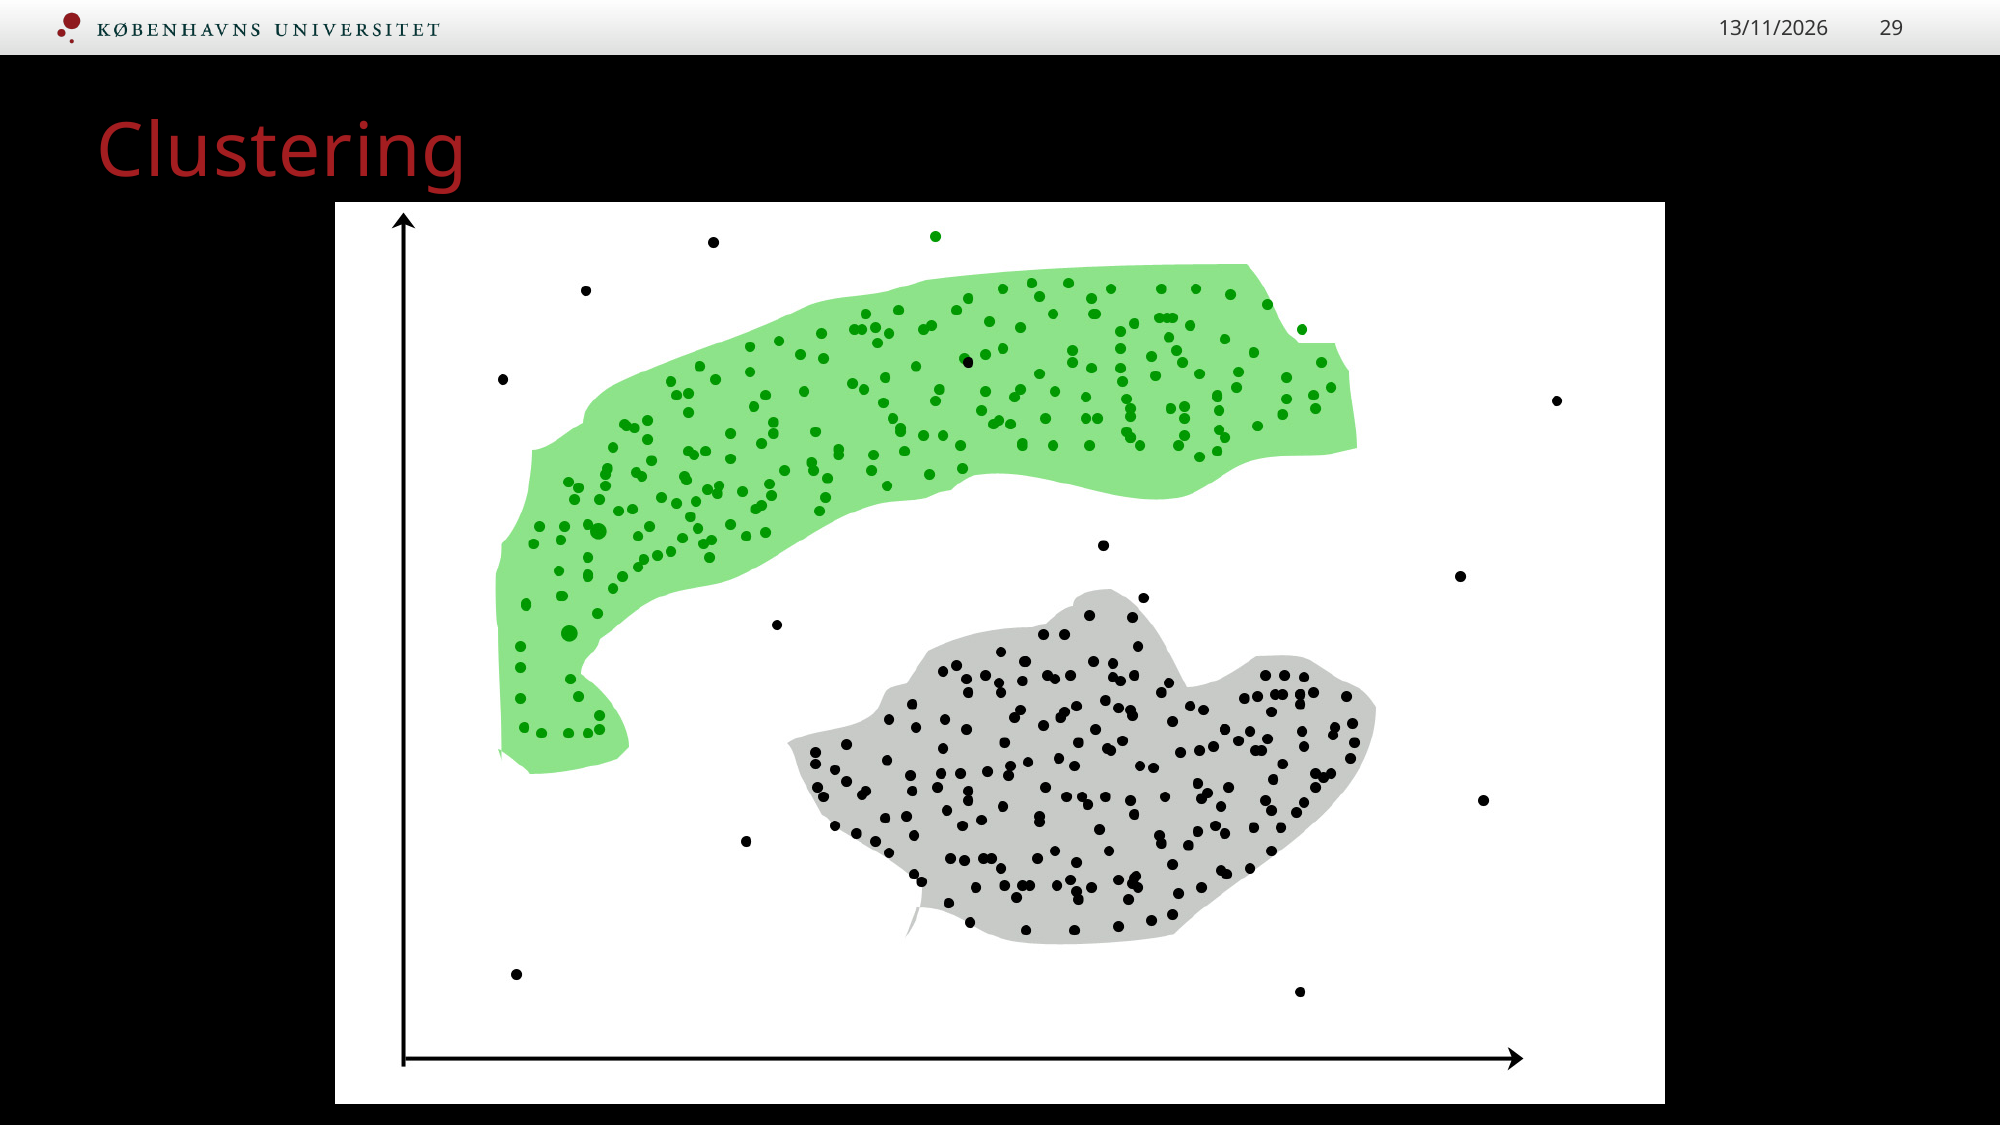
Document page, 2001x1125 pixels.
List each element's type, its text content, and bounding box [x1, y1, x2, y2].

title Clustering [96, 101, 1904, 244]
picture [335, 202, 1665, 1104]
picture [91, 15, 476, 42]
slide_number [1694, 14, 1829, 43]
slide_number 29 [1840, 14, 1904, 43]
